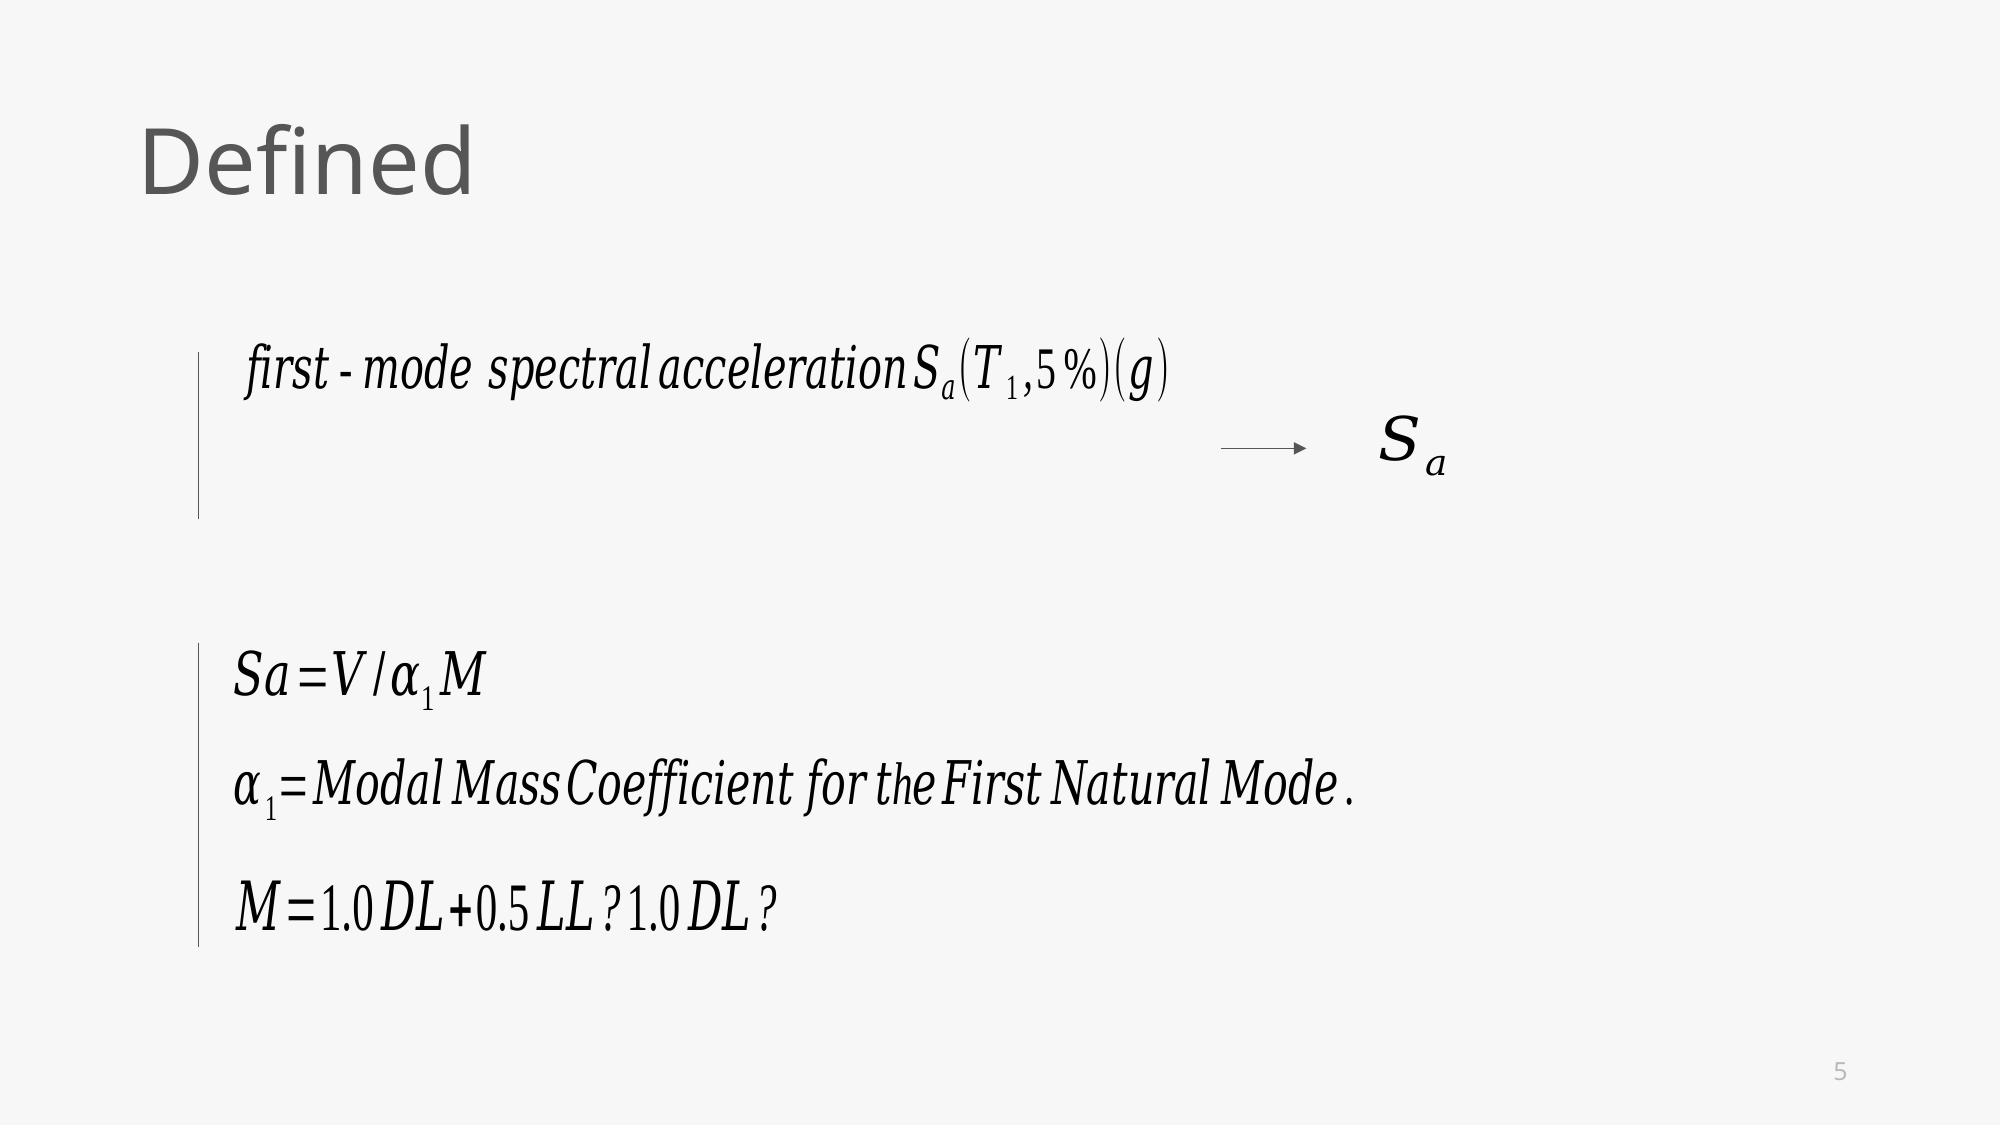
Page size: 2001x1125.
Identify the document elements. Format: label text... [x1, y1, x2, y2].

slide_number 5 [1412, 1042, 1863, 1103]
list Defined [137, 108, 873, 224]
